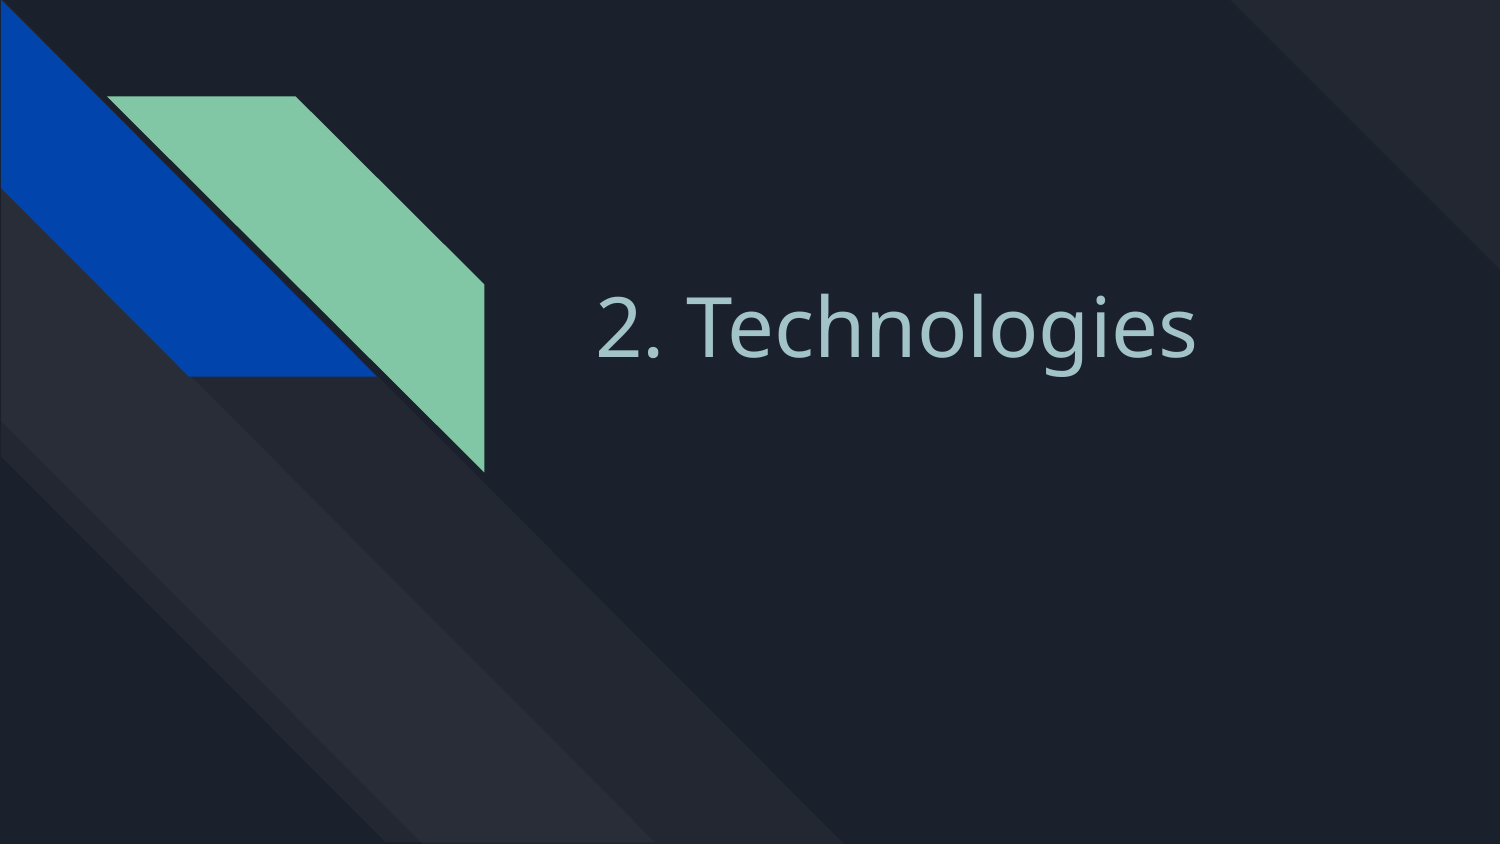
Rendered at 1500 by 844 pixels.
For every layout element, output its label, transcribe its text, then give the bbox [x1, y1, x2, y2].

title 2. Technologies [580, 258, 1404, 408]
